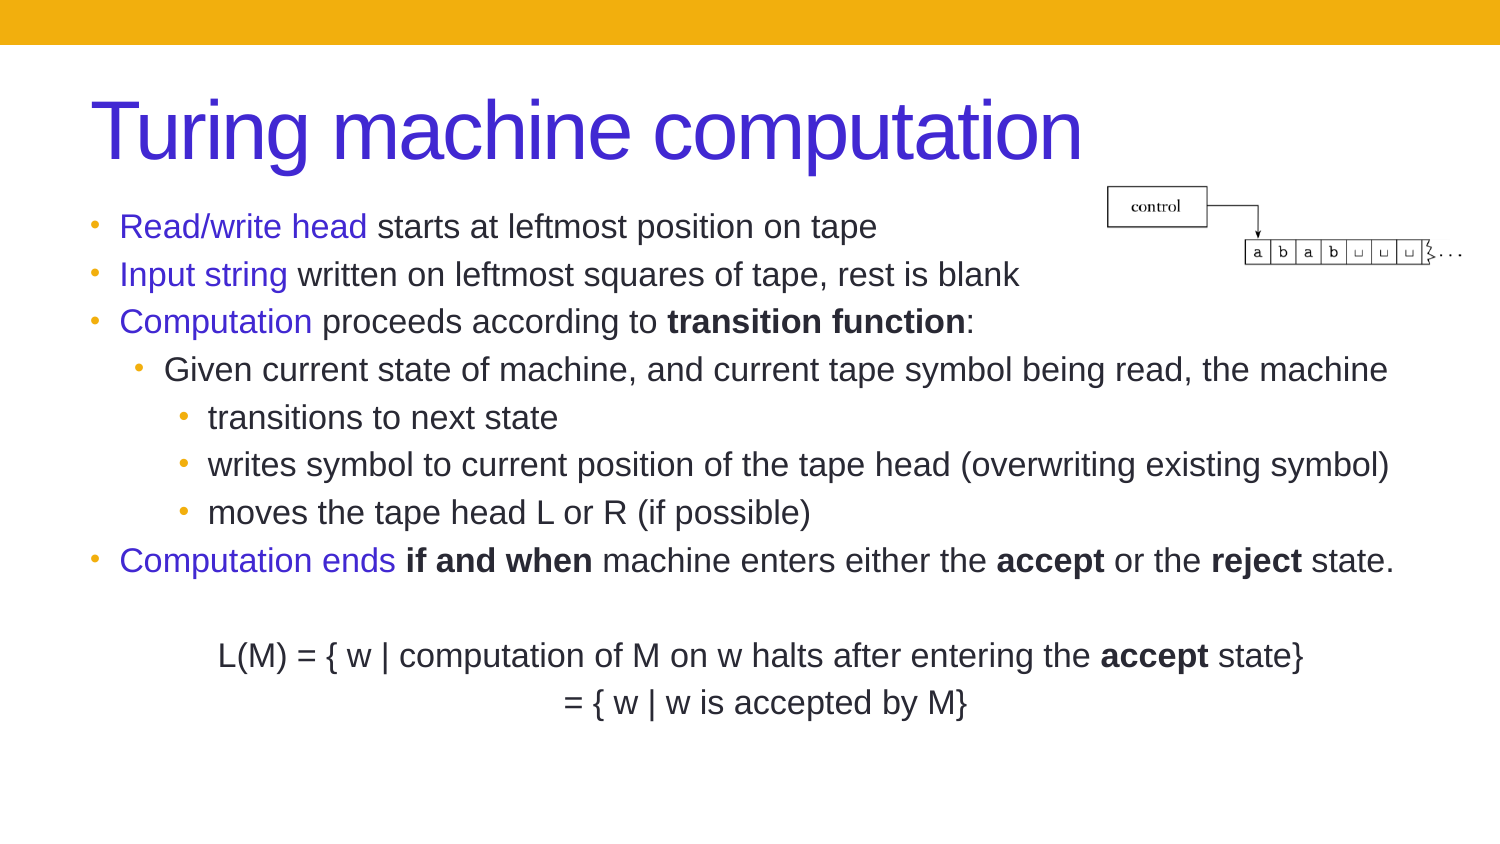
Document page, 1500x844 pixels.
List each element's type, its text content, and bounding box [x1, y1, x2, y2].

list Read/write head starts at leftmost position on tape Input string written on leftmost squares of tape, rest is blank Computation proceeds according to transition function: Given current state of machine, and current tape symbol being read, the machine transitions to next state writes symbol to current position of the tape head (overwriting existing symbol) moves the tape head L or R (if possible) Computation ends if and when machine enters either the accept or the reject state. L(M) = { w | computation of M on w halts after entering the accept state} = { w | w is accepted by M} [75, 196, 1456, 797]
picture [1084, 162, 1500, 280]
title Turing machine computation [75, 65, 1425, 188]
